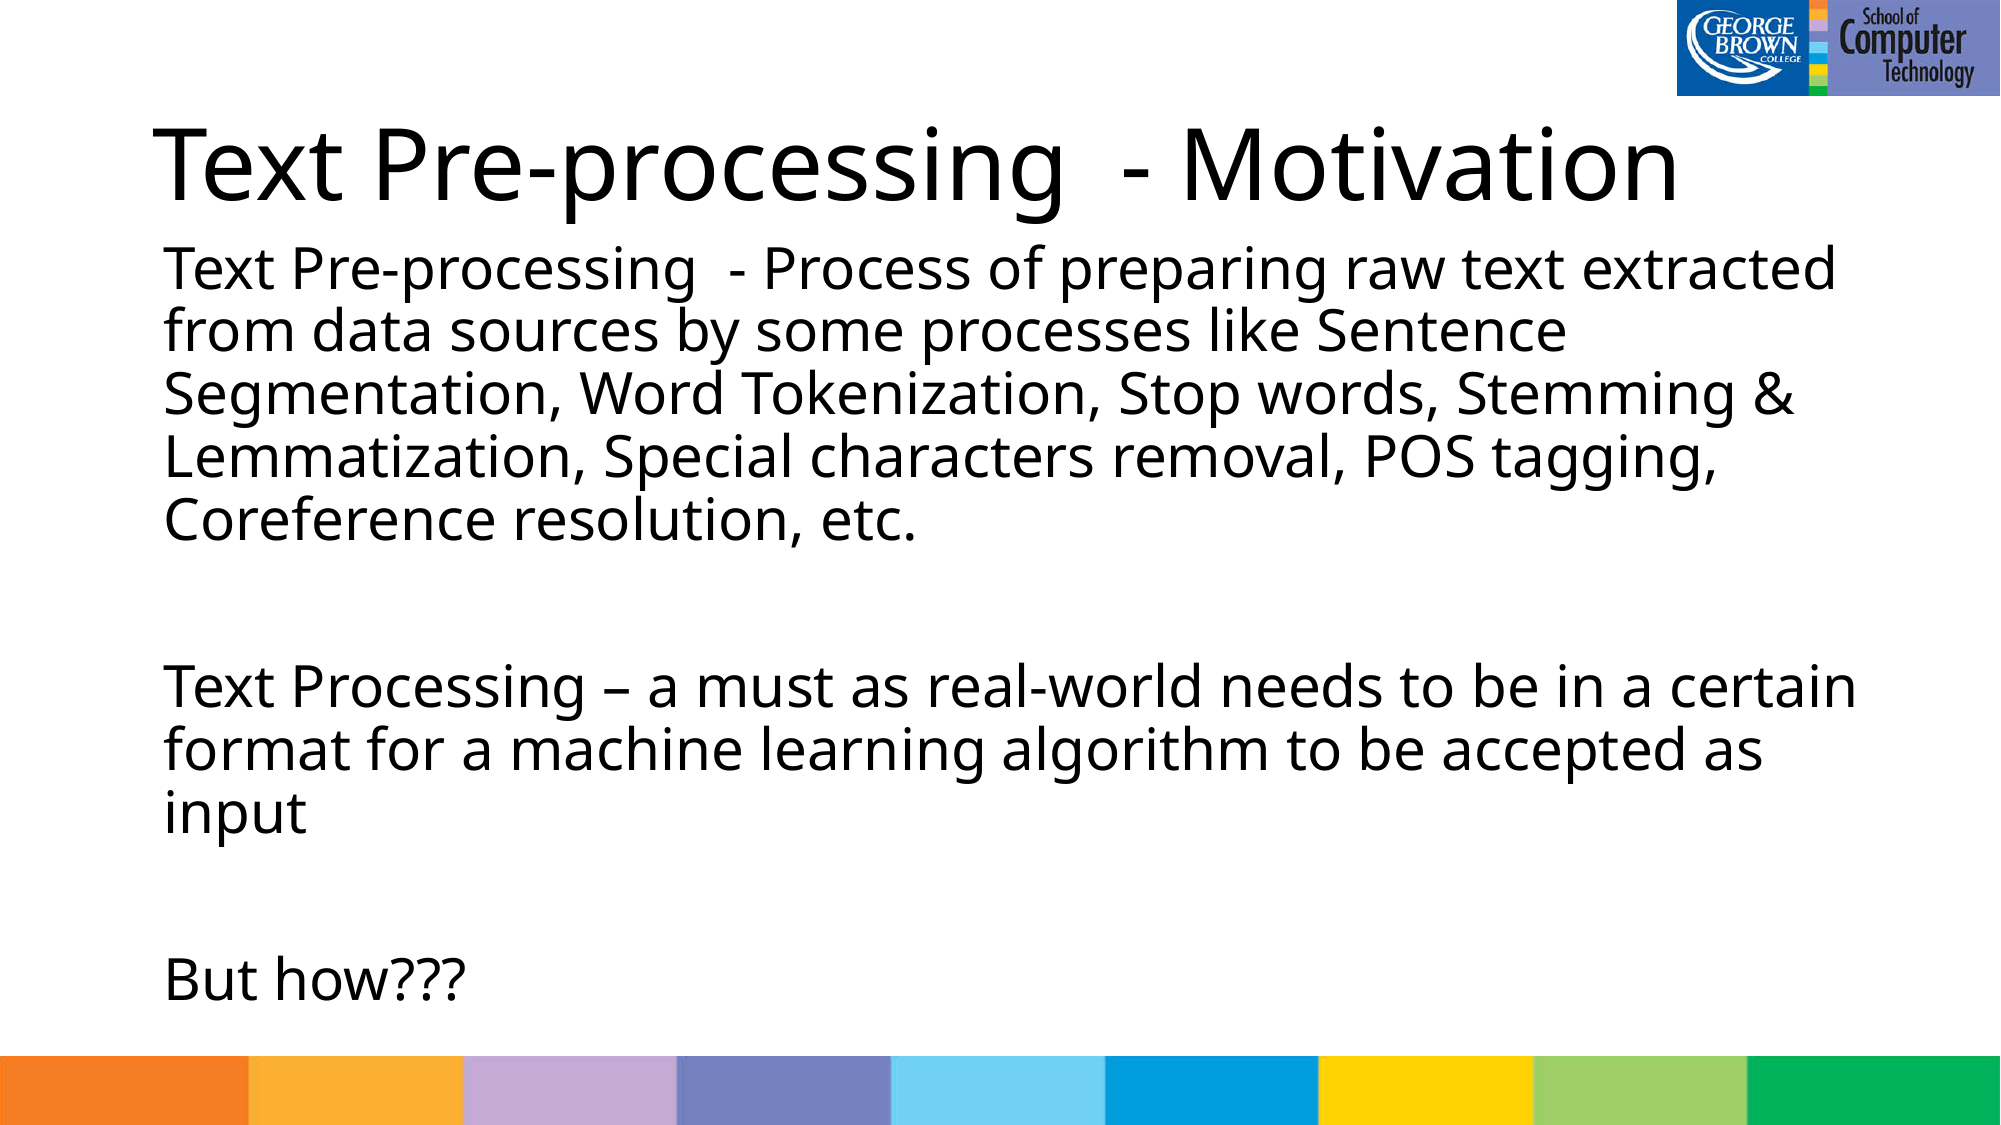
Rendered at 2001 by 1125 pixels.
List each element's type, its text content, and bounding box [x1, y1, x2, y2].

title Text Pre-processing - Motivation [137, 59, 1863, 278]
picture [1677, 0, 2000, 96]
text_box Text Pre-processing - Process of preparing raw text extracted from data sources by some processes like Sentence Segmentation, Word Tokenization, Stop words, Stemming & Lemmatization, Special characters removal, POS tagging, Coreference resolution, etc. Text Processing – a must as real-world needs to be in a certain format for a machine learning algorithm to be accepted as input But how??? [148, 231, 1929, 1029]
picture [0, 1056, 1105, 1125]
picture [1318, 1056, 2000, 1125]
